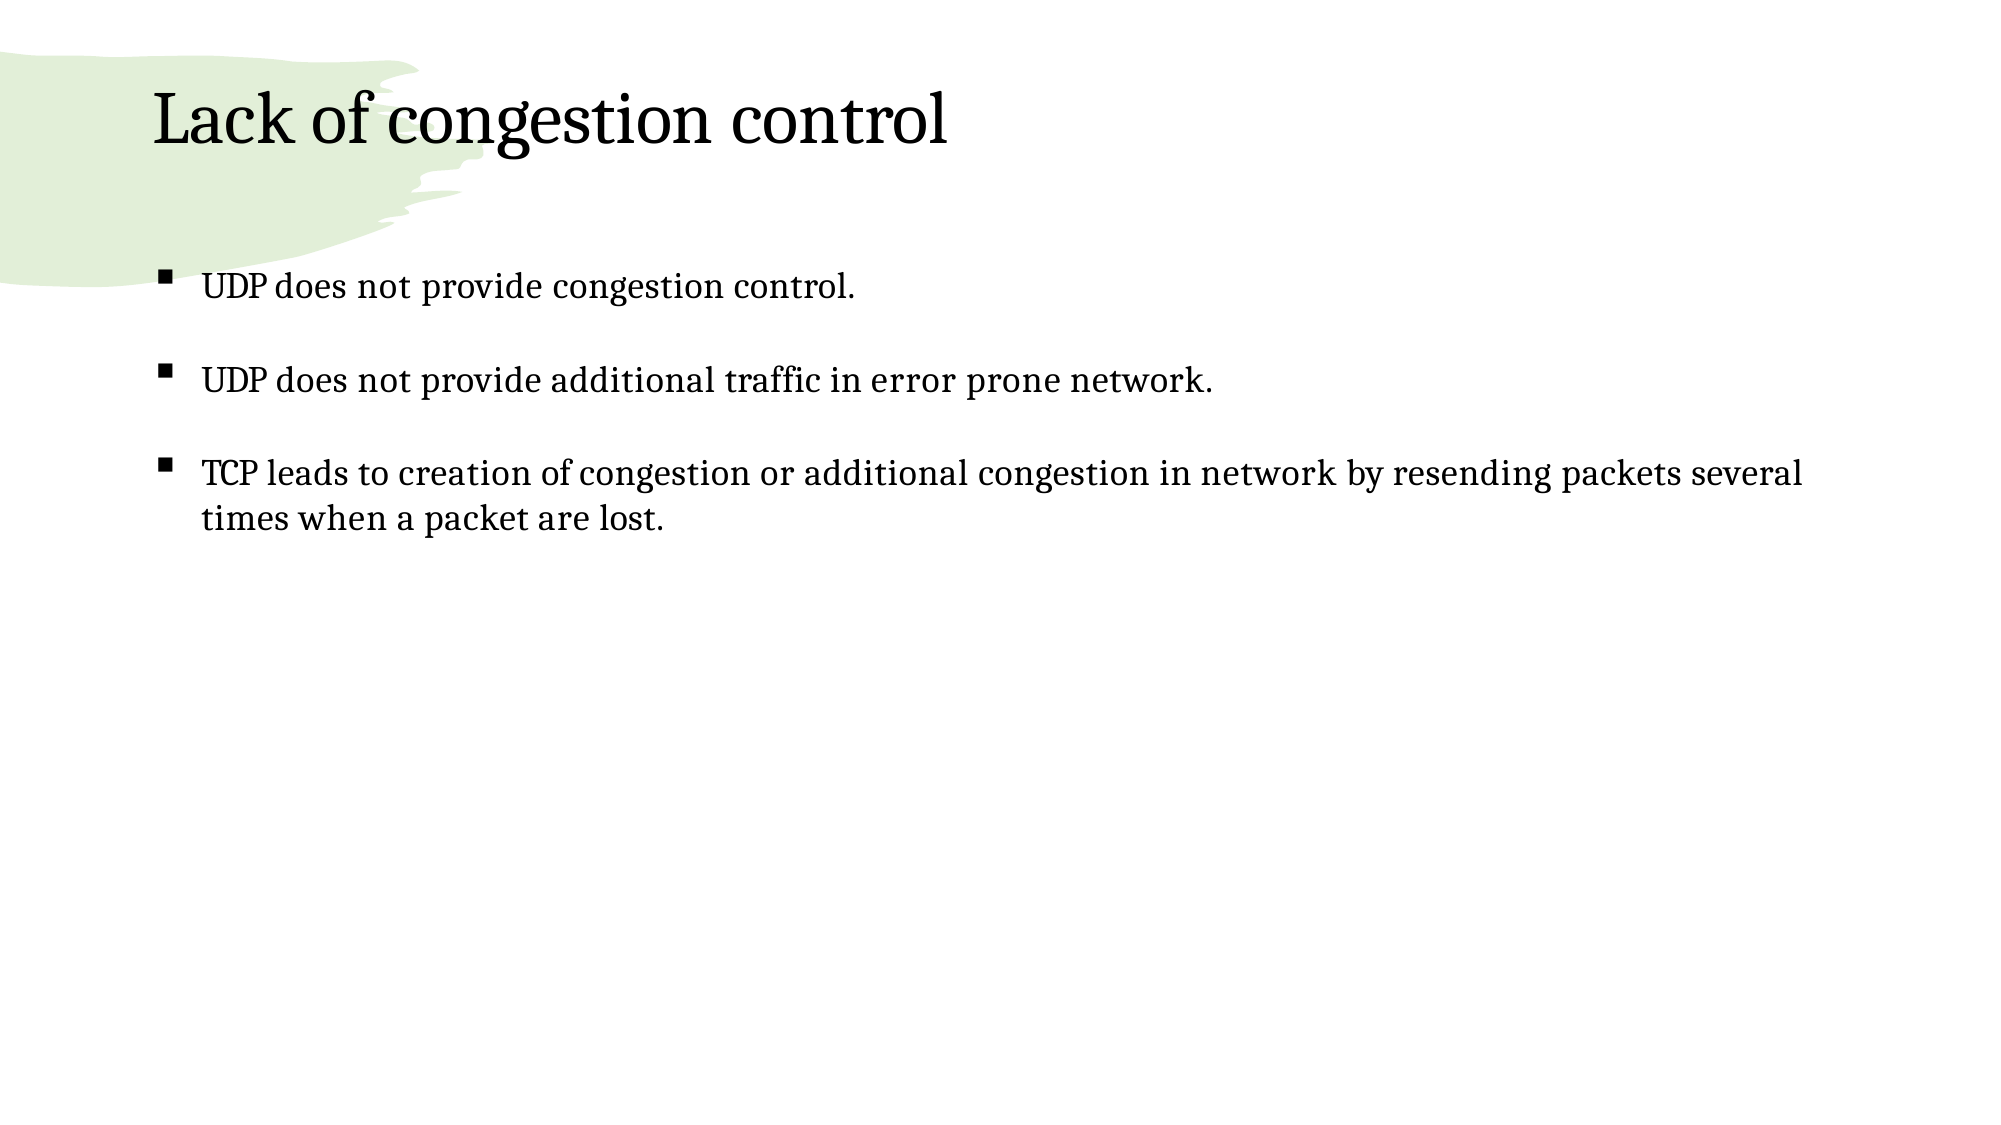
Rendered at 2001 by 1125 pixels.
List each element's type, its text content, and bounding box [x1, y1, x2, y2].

list UDP does not provide congestion control. UDP does not provide additional traffic in error prone network. TCP leads to creation of congestion or additional congestion in network by resending packets several times when a packet are lost. [137, 253, 1863, 1013]
title Lack of congestion control [137, 59, 1863, 179]
